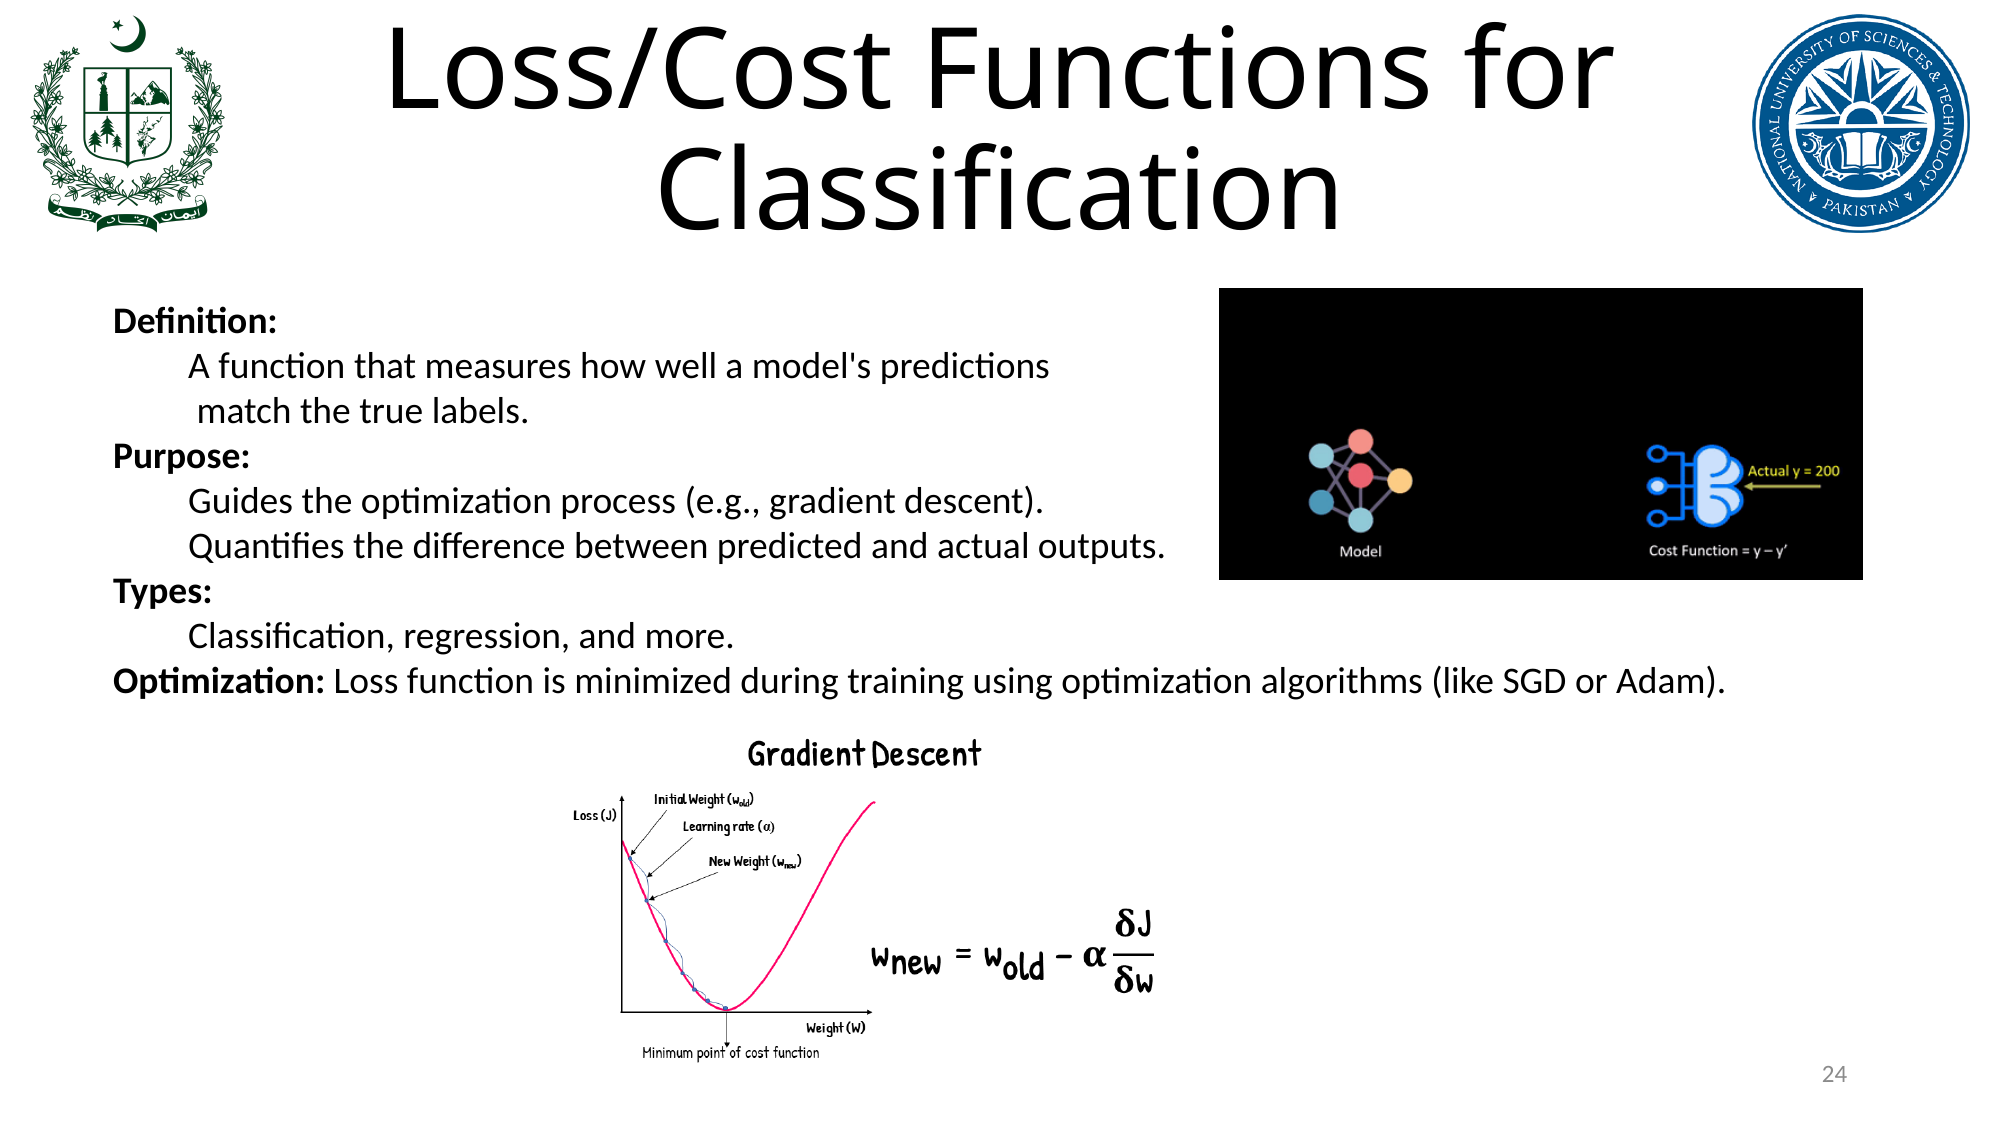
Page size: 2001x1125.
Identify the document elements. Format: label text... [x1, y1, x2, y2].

title Loss/Cost Functions for Classification [249, 72, 1750, 262]
picture [1752, 14, 1970, 233]
picture [30, 15, 225, 233]
text_box Definition: A function that measures how well a model's predictions match the true labels. Purpose: Guides the optimization process (e.g., gradient descent). Quantifies the difference between predicted and actual outputs. Types: Classification, regression, and more. Optimization: Loss function is minimized during training using optimization algorithms (like SGD or Adam). [98, 288, 1840, 708]
slide_number 24 [1412, 1042, 1863, 1103]
picture [506, 719, 1220, 1073]
picture [1219, 288, 1863, 580]
